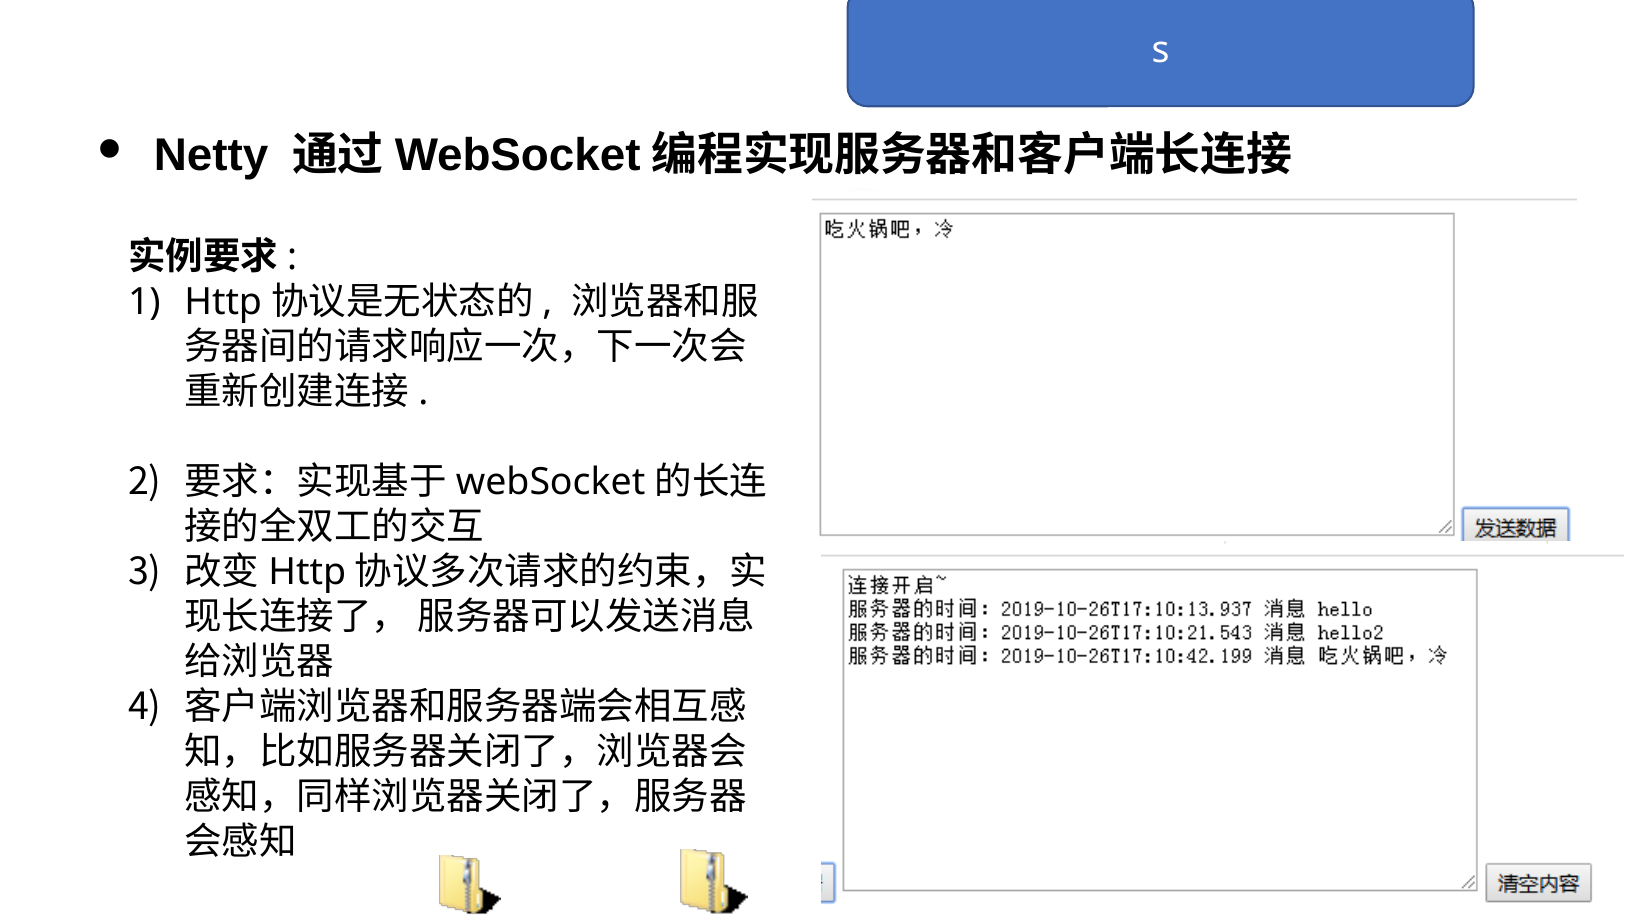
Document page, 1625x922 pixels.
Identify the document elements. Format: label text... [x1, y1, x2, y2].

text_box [386, 855, 553, 922]
picture [812, 188, 1625, 922]
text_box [606, 849, 821, 922]
text_box s [846, 0, 1475, 108]
text_box 实例要求: Http协议是无状态的, 浏览器和服务器间的请求响应一次，下一次会重新创建连接. 要求：实现基于webSocket的长连接的全双工的交互 改变Http协议多次请求的约束，实现长连接了， 服务器可以发送消息给浏览器 客户端浏览器和服务器端会相互感知，比如服务器关闭了，浏览器会感知，同样浏览器关闭了，服务器会感知 [113, 224, 789, 922]
text_box Netty 通过WebSocket编程实现服务器和客户端长连接 [82, 123, 1375, 188]
